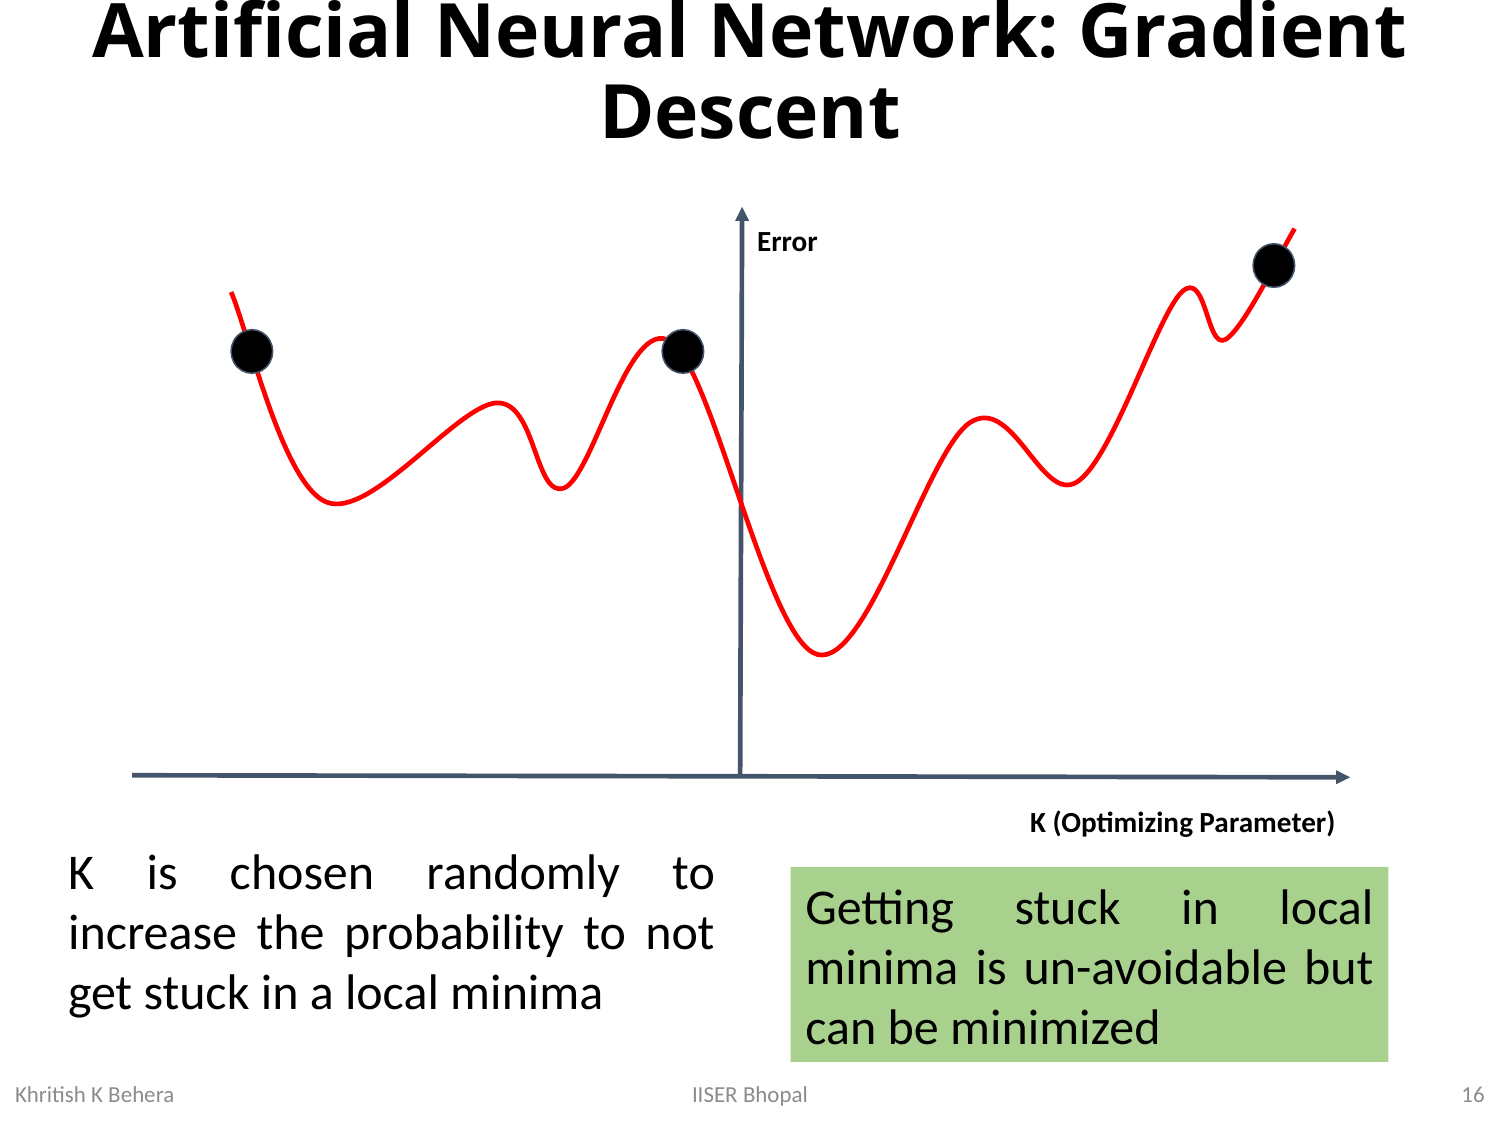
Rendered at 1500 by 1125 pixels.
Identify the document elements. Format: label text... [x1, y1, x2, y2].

text_box [231, 329, 273, 374]
text_box [1253, 243, 1295, 288]
text_box K (Optimizing Parameter) [1015, 788, 1353, 854]
title Artificial Neural Network: Gradient Descent [0, 1, 1500, 146]
text_box Error [743, 206, 840, 261]
text_box [743, 228, 1295, 656]
slide_number Khritish K Behera [0, 1063, 338, 1124]
text_box K is chosen randomly to increase the probability to not get stuck in a local minima [53, 832, 730, 1027]
text_box [231, 261, 740, 504]
footer IISER Bhopal [496, 1063, 1004, 1124]
text_box [662, 329, 704, 374]
text_box Getting stuck in local minima is un-avoidable but can be minimized [790, 867, 1389, 1062]
slide_number 16 [1162, 1063, 1500, 1124]
